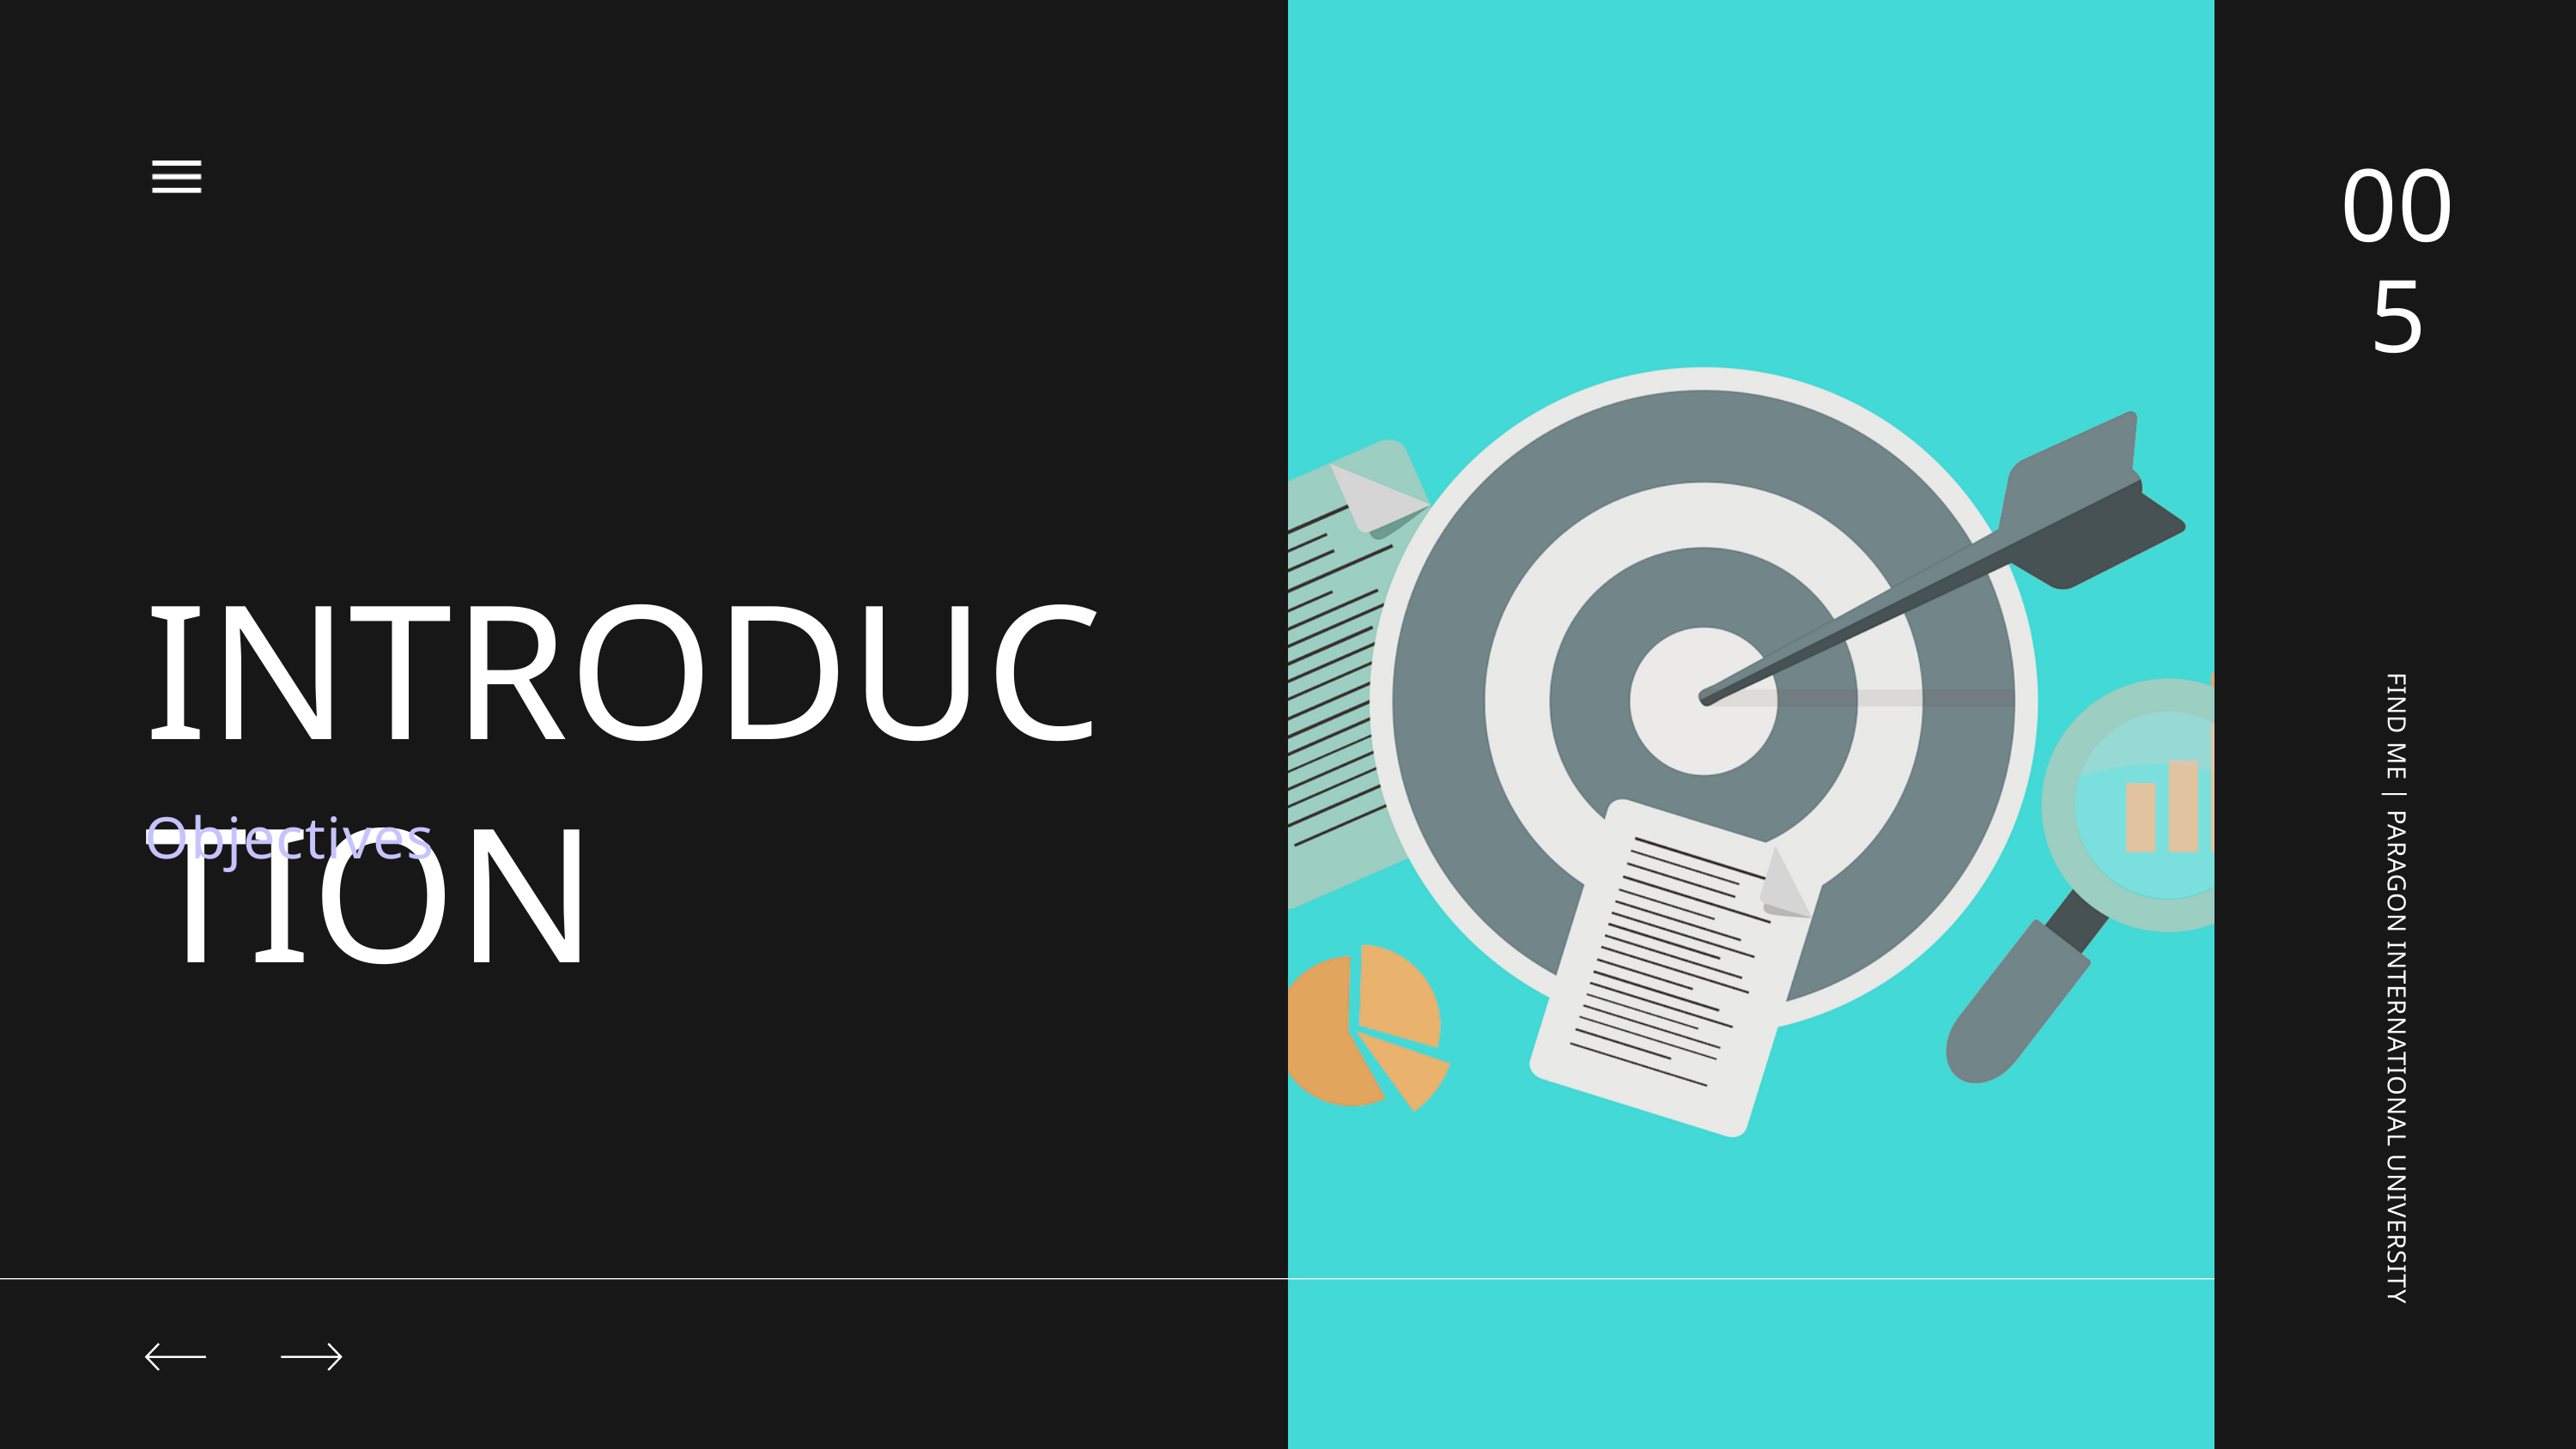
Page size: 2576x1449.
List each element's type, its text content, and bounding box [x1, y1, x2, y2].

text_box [144, 553, 1143, 872]
text_box FIND ME | PARAGON INTERNATIONAL UNIVERSITY [2382, 576, 2418, 1304]
text_box 005 [2318, 151, 2477, 373]
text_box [1287, 0, 2215, 1449]
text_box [144, 1343, 343, 1371]
picture [144, 144, 210, 209]
